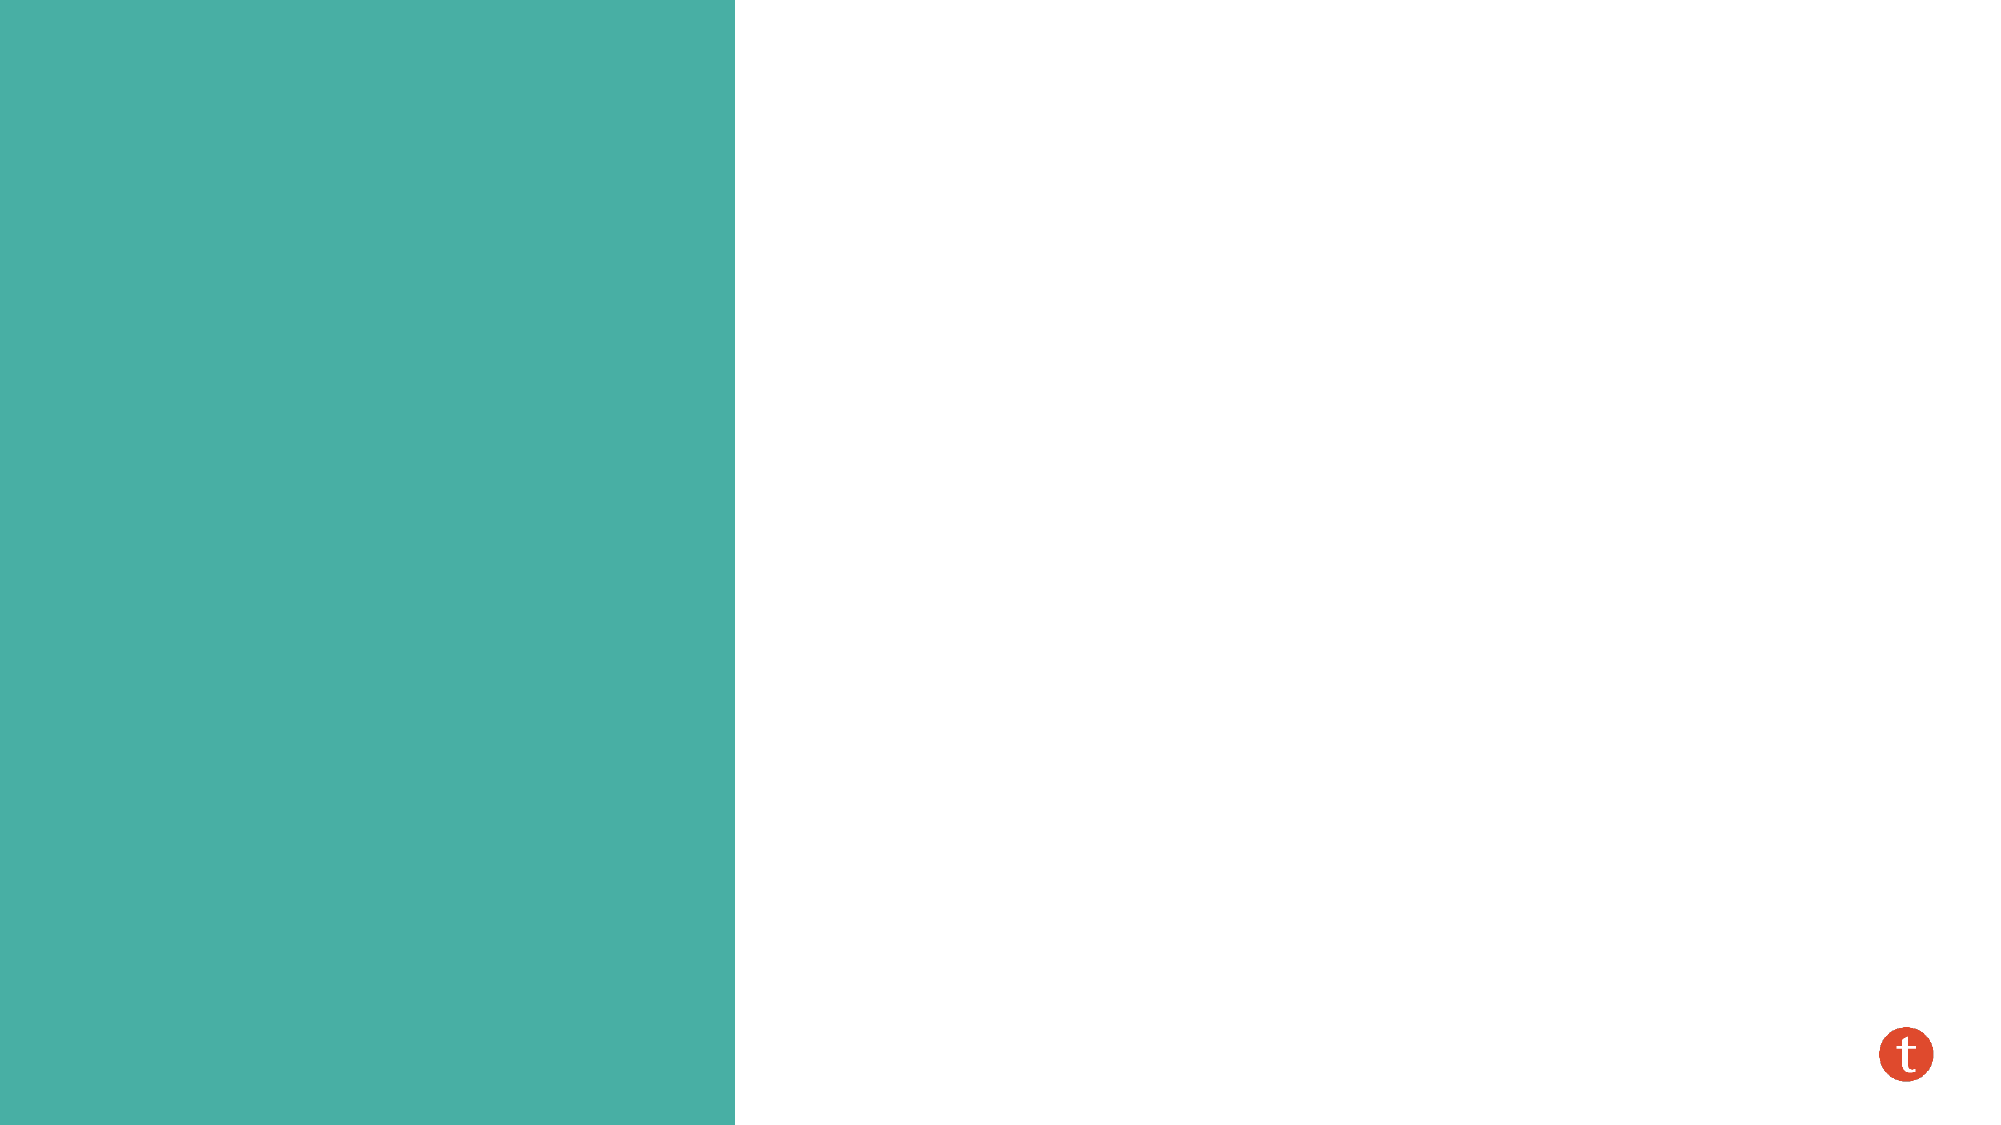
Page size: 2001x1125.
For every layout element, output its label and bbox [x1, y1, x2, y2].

picture [1878, 1026, 1934, 1082]
